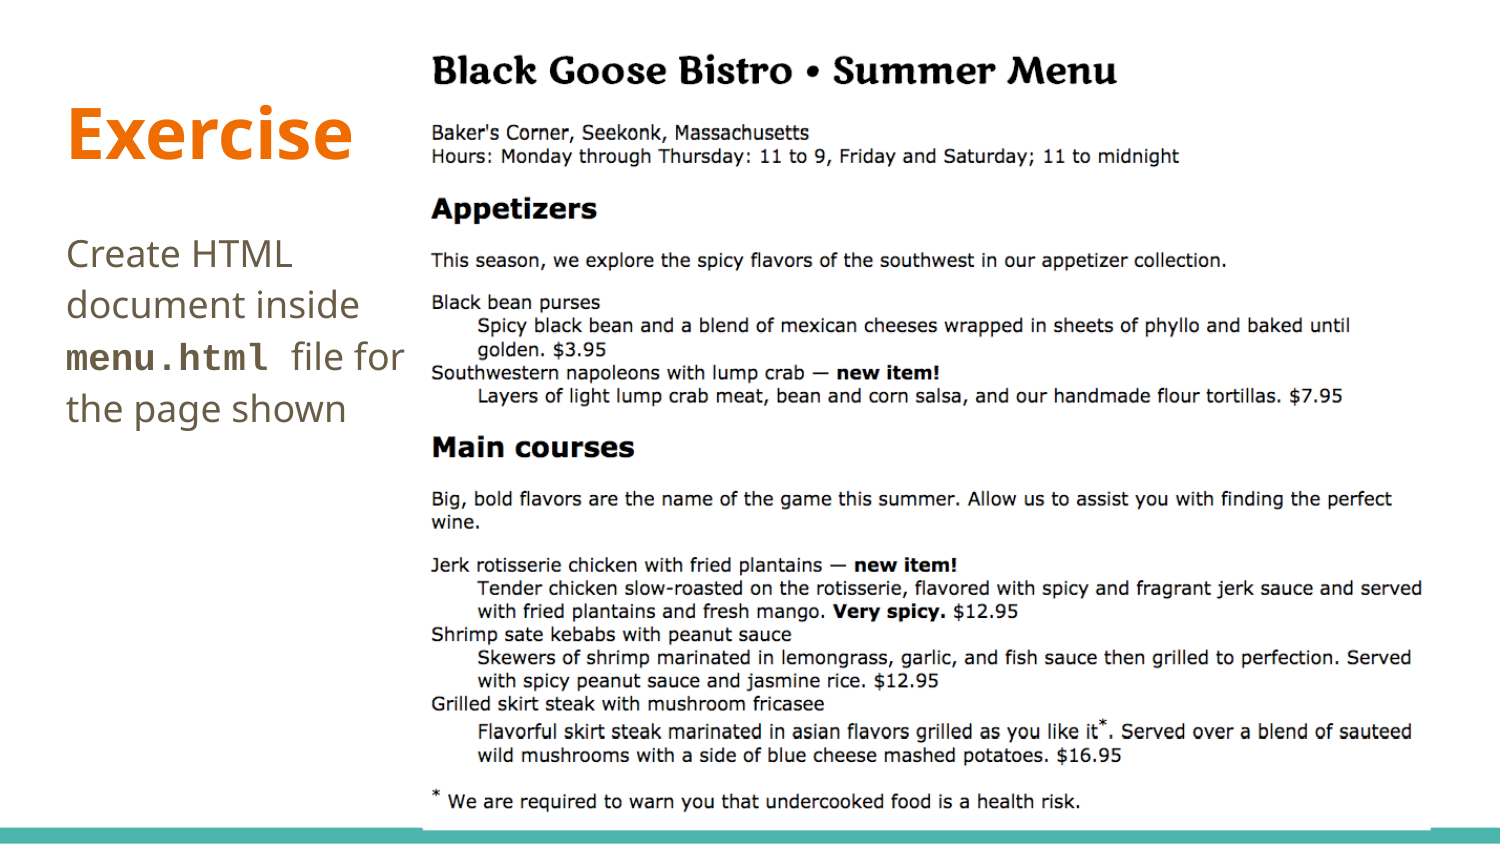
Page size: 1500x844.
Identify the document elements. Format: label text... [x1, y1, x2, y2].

text_box Create HTML document inside menu.html file for the page shown [51, 207, 416, 750]
text_box Exercise [51, 72, 416, 189]
picture [421, 0, 1500, 844]
